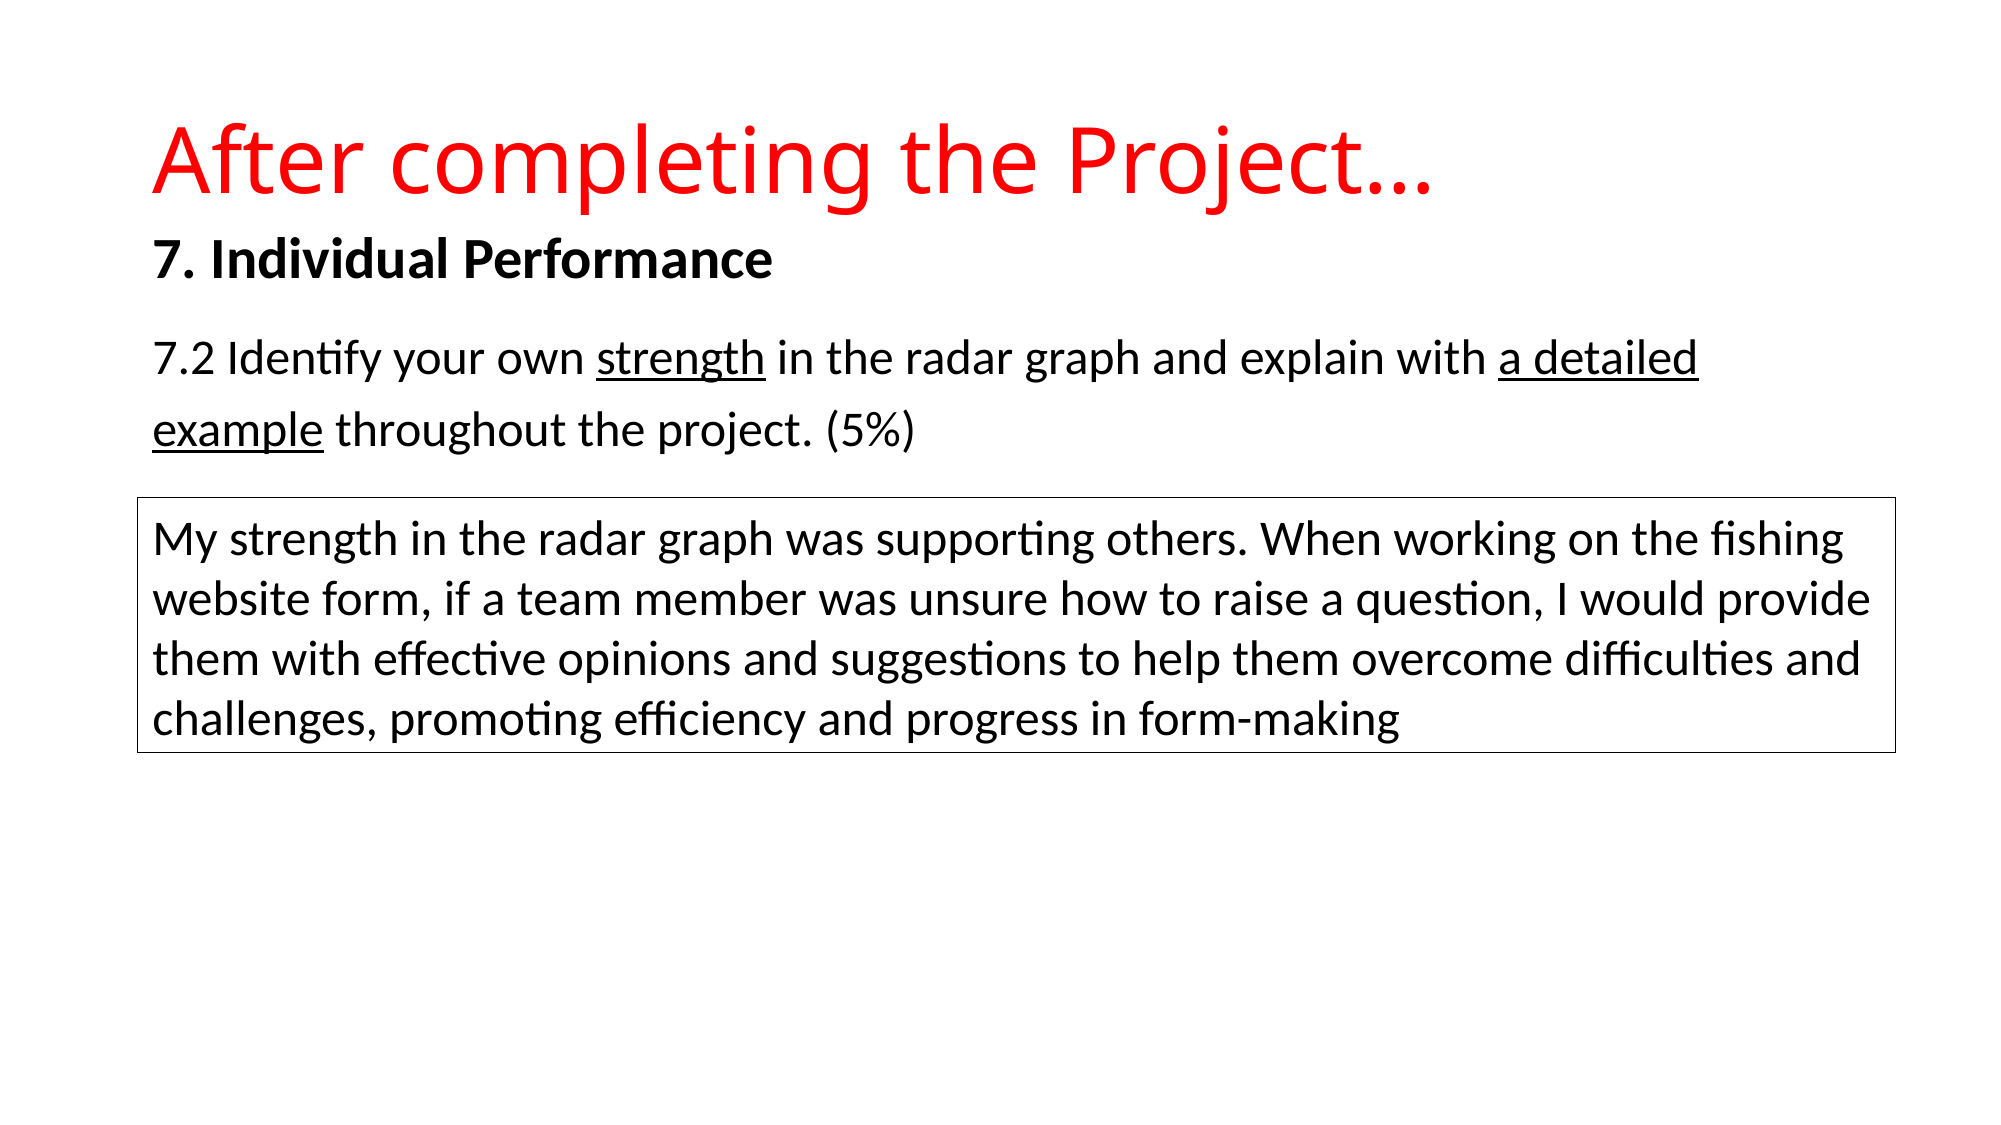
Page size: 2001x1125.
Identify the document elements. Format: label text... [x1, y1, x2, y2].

text_box My strength in the radar graph was supporting others. When working on the fishing website form, if a team member was unsure how to raise a question, I would provide them with effective opinions and suggestions to help them overcome difficulties and challenges, promoting efficiency and progress in form-making [137, 497, 1896, 753]
list 7. Individual Performance 7.2 Identify your own strength in the radar graph and explain with a detailed example throughout the project. (5%) [137, 221, 1888, 452]
title After completing the Project… [137, 54, 1863, 221]
